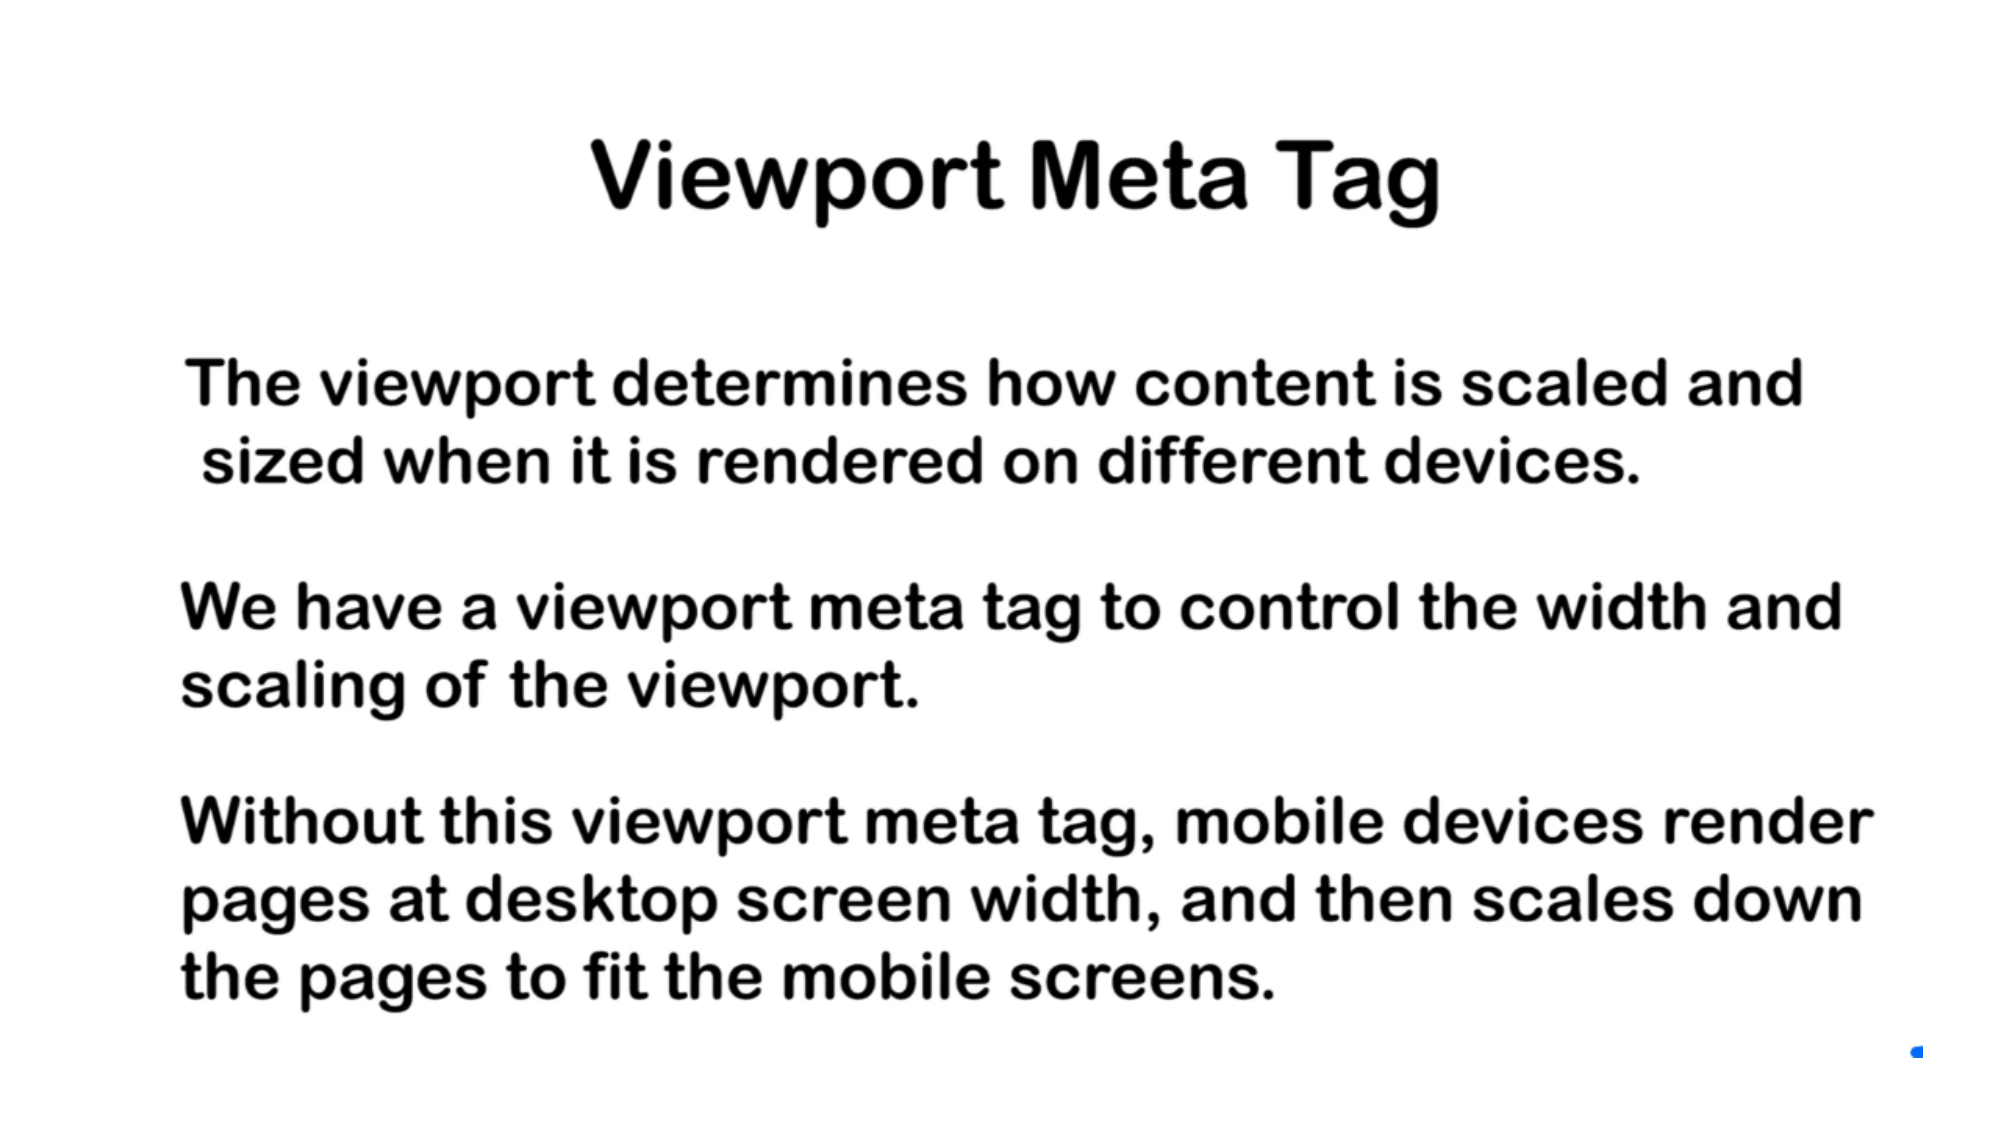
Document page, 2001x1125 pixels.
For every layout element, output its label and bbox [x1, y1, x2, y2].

picture [77, 67, 1923, 1058]
